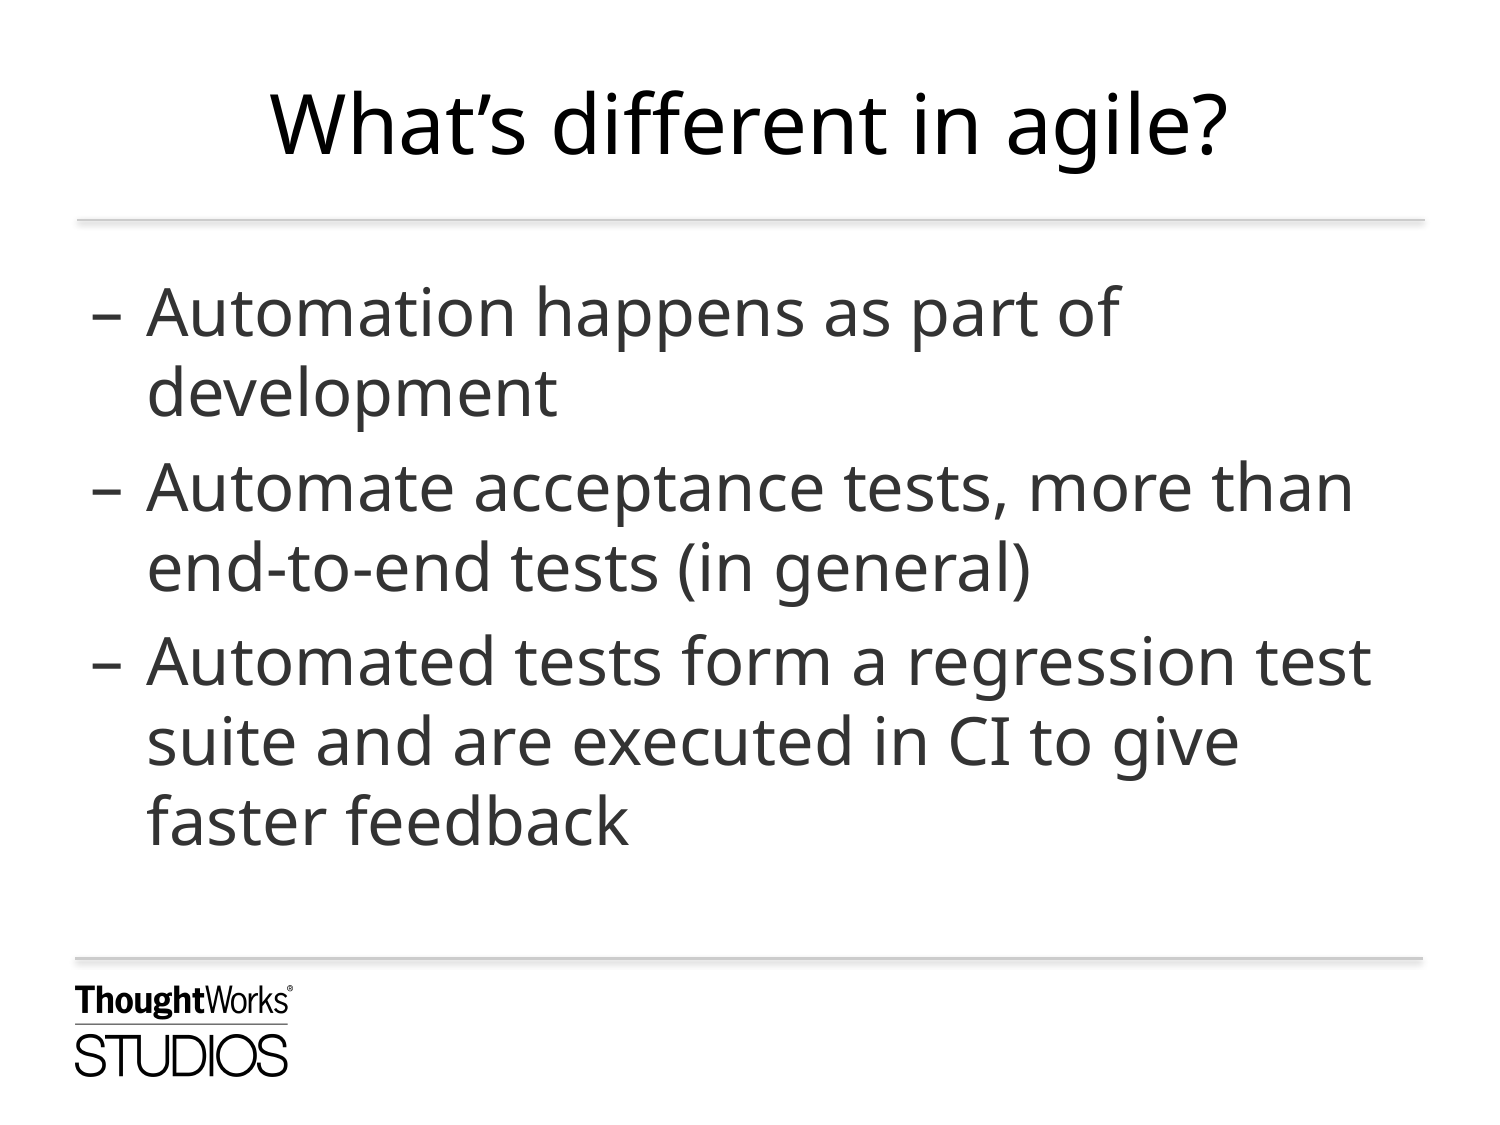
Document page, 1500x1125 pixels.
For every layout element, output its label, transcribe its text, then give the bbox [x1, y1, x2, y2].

picture [75, 985, 293, 1077]
list Automation happens as part of development Automate acceptance tests, more than end-to-end tests (in general) Automated tests form a regression test suite and are executed in CI to give faster feedback [75, 262, 1425, 948]
title What’s different in agile? [75, 45, 1425, 197]
